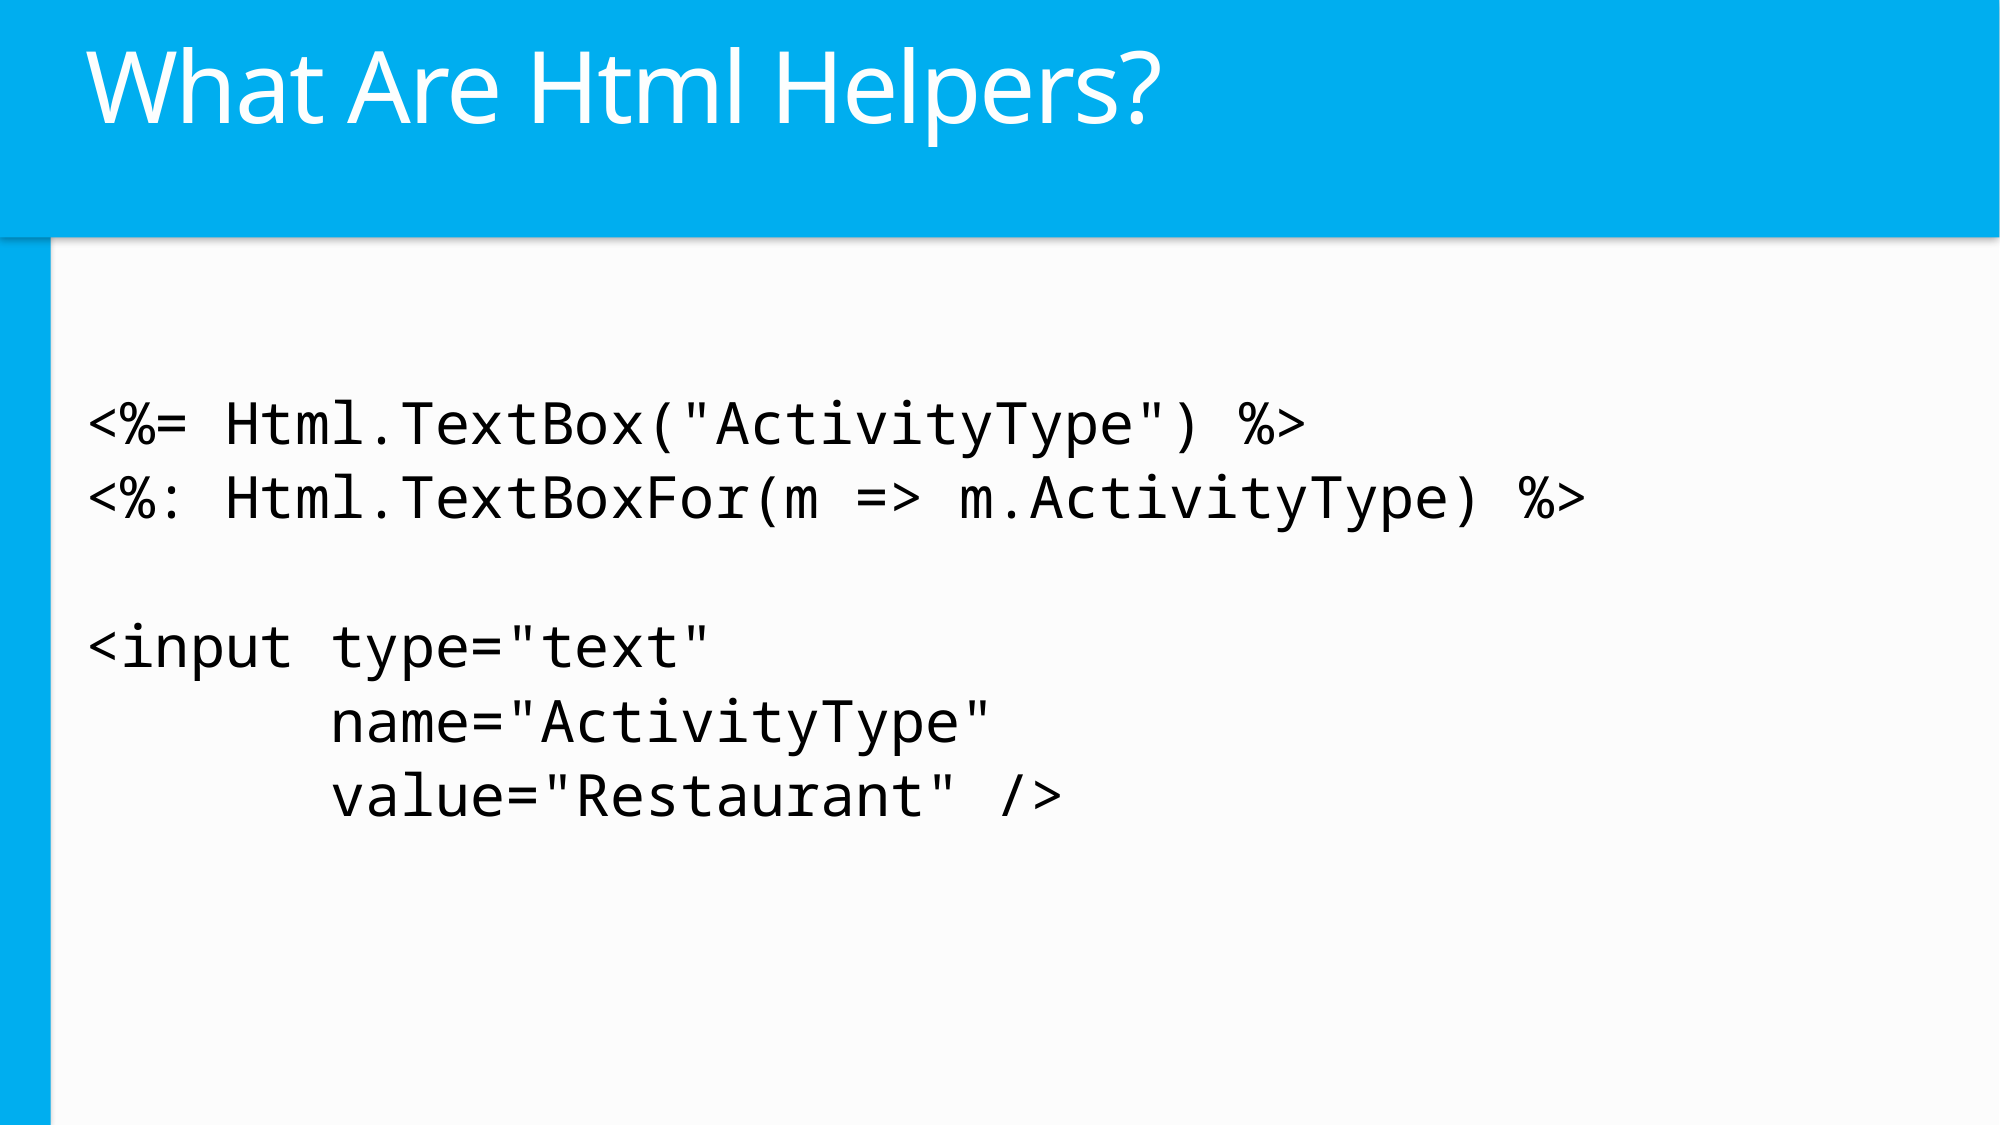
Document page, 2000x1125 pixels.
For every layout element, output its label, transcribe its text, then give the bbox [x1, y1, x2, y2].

list <%= Html.TextBox("ActivityType") %> <%: Html.TextBoxFor(m => m.ActivityType) %> <input type="text" name="ActivityType" value="Restaurant" /> [85, 312, 1914, 1026]
title What Are Html Helpers? [85, 37, 1914, 147]
